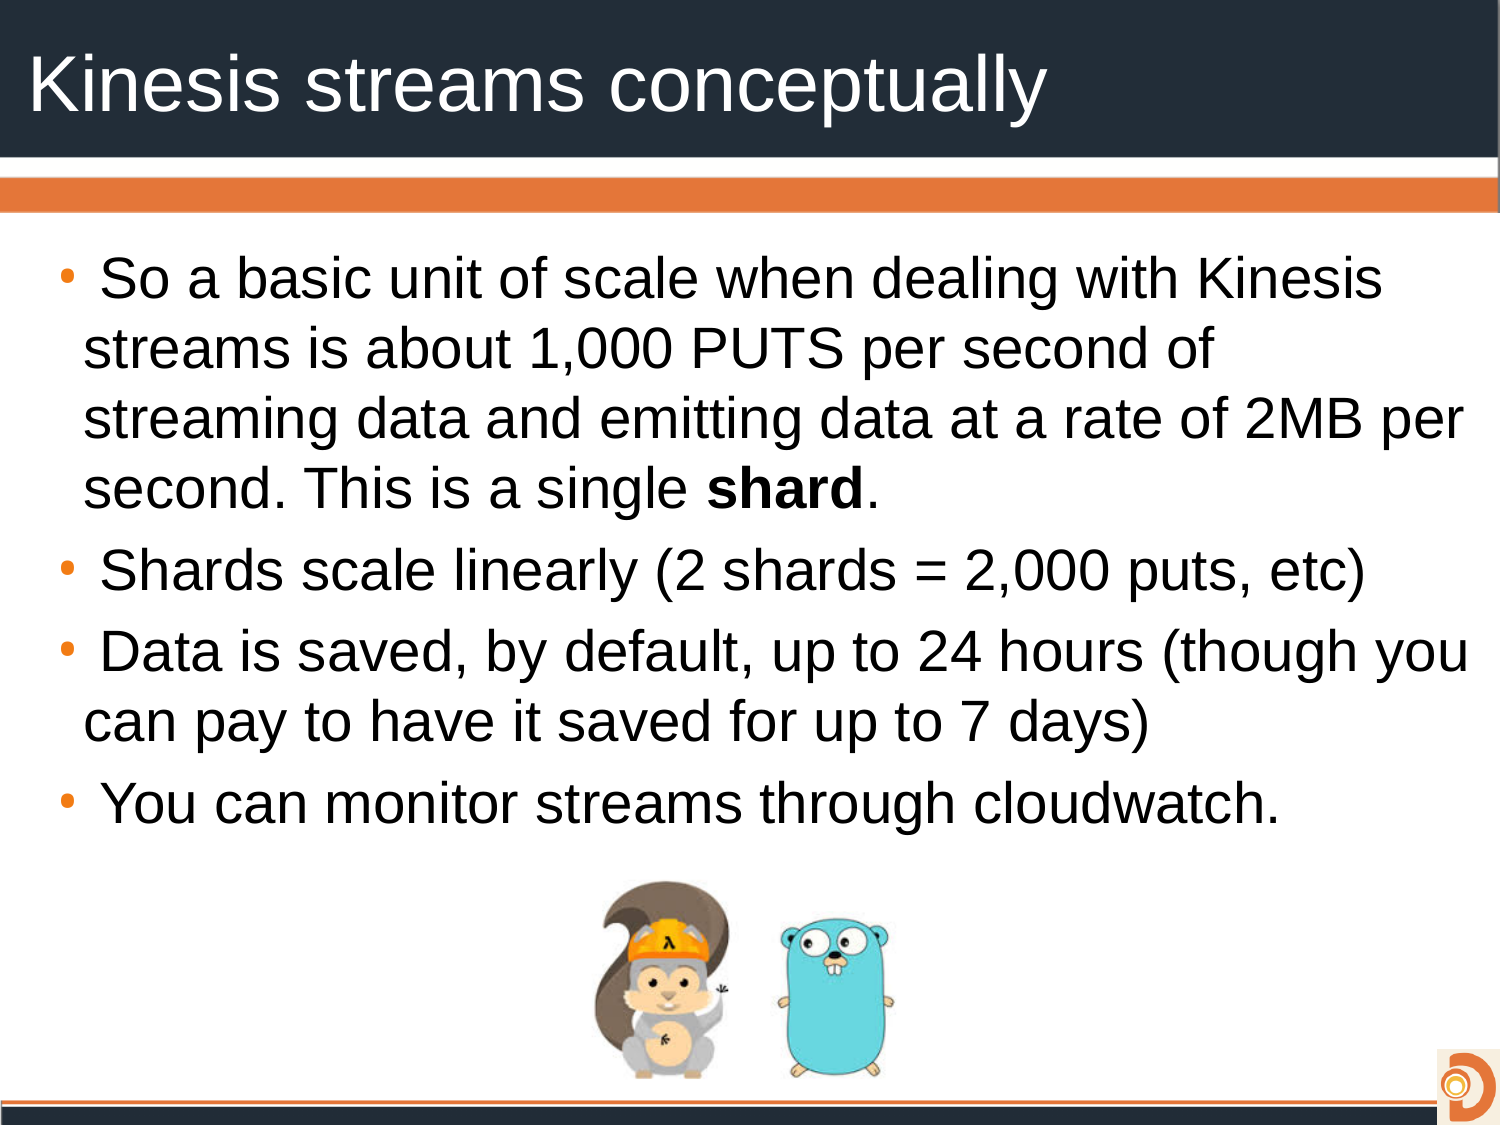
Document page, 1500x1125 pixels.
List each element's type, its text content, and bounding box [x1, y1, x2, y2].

title Kinesis streams conceptually [12, 24, 1488, 136]
list So a basic unit of scale when dealing with Kinesis streams is about 1,000 PUTS per second of streaming data and emitting data at a rate of 2MB per second. This is a single shard. Shards scale linearly (2 shards = 2,000 puts, etc) Data is saved, by default, up to 24 hours (though you can pay to have it saved for up to 7 days) You can monitor streams through cloudwatch. [12, 224, 1488, 1050]
picture [2, 859, 1500, 1125]
picture [0, 0, 1500, 213]
